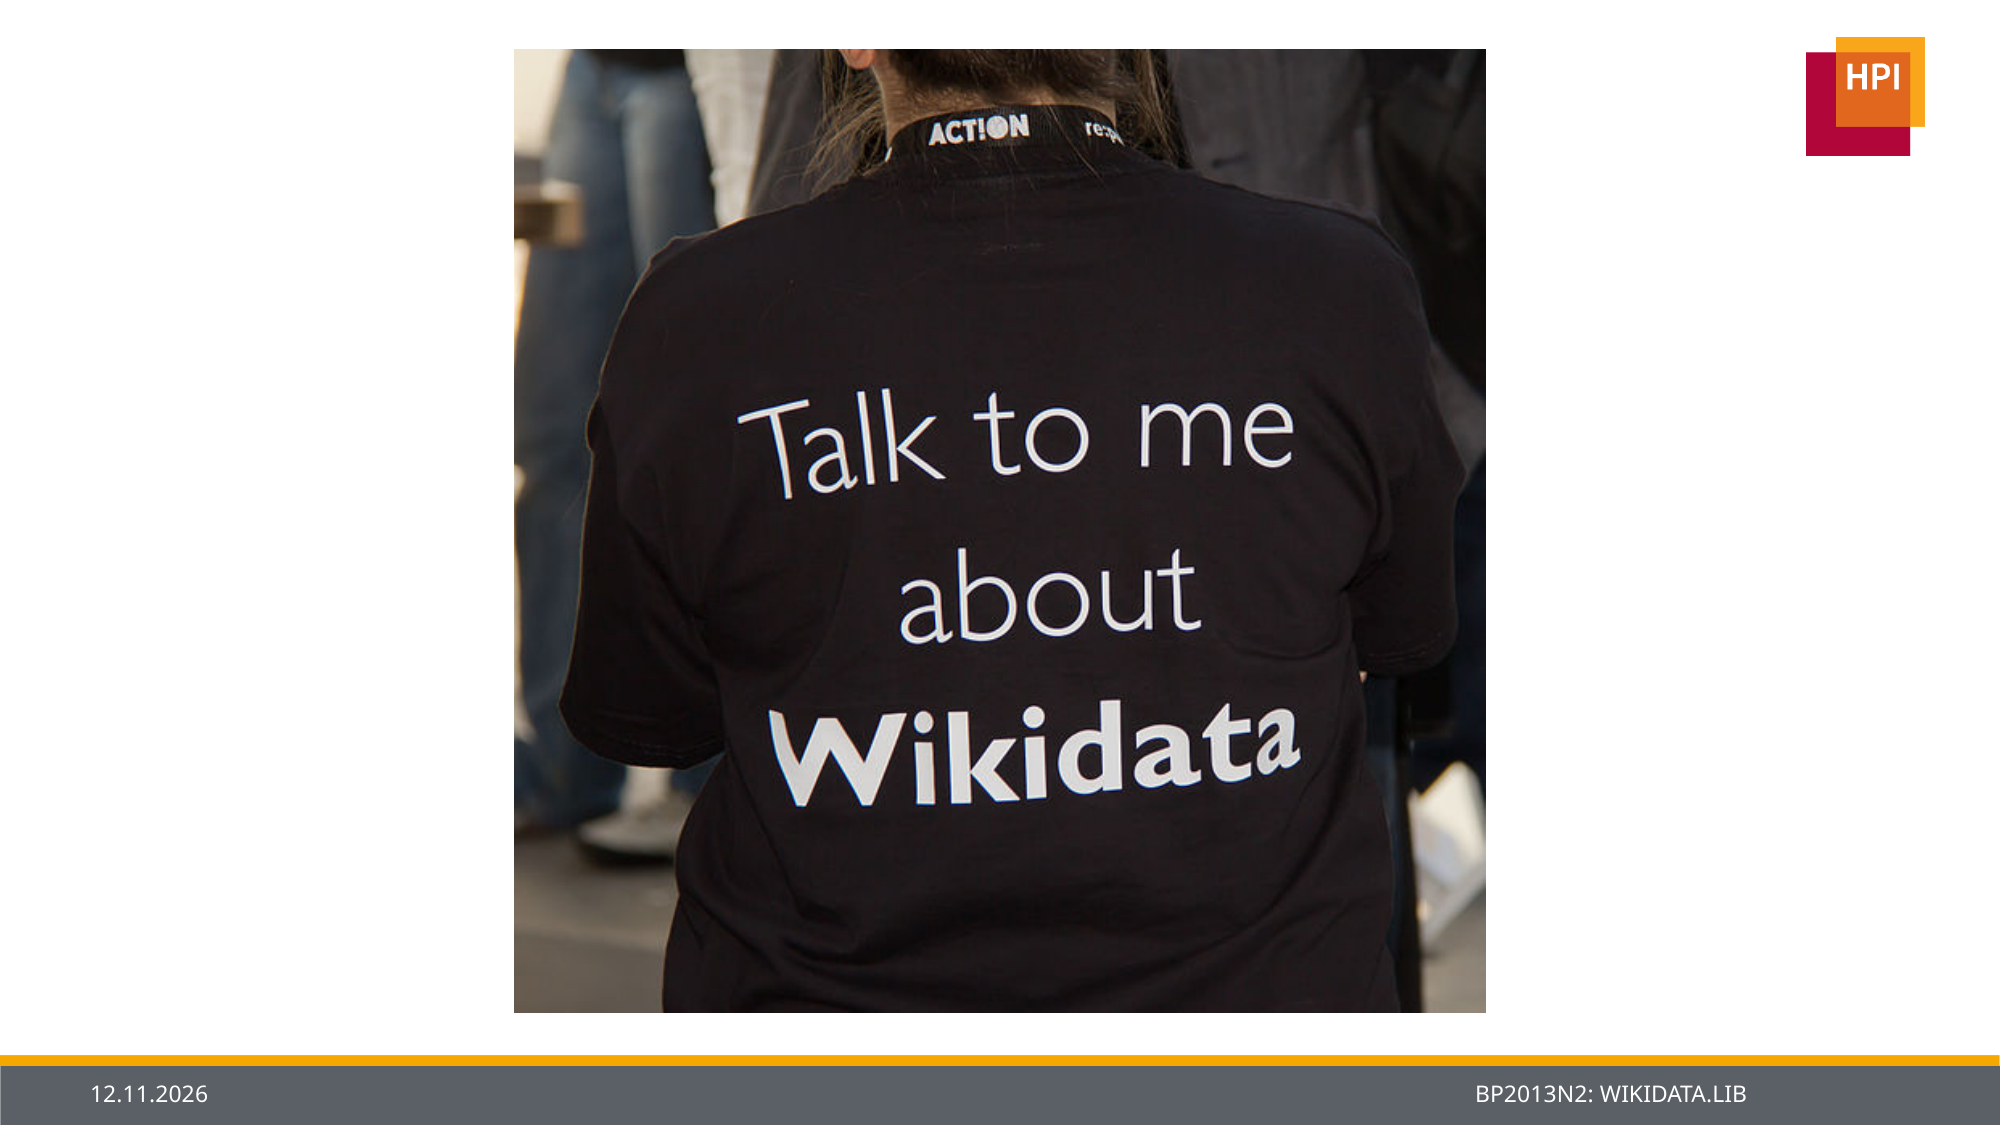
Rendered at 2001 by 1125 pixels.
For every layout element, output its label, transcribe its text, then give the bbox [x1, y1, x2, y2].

picture [513, 48, 1487, 1013]
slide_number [75, 1065, 233, 1125]
picture [1806, 37, 1925, 156]
footer BP2013N2: WIKIDATA.LIB [238, 1065, 1763, 1125]
